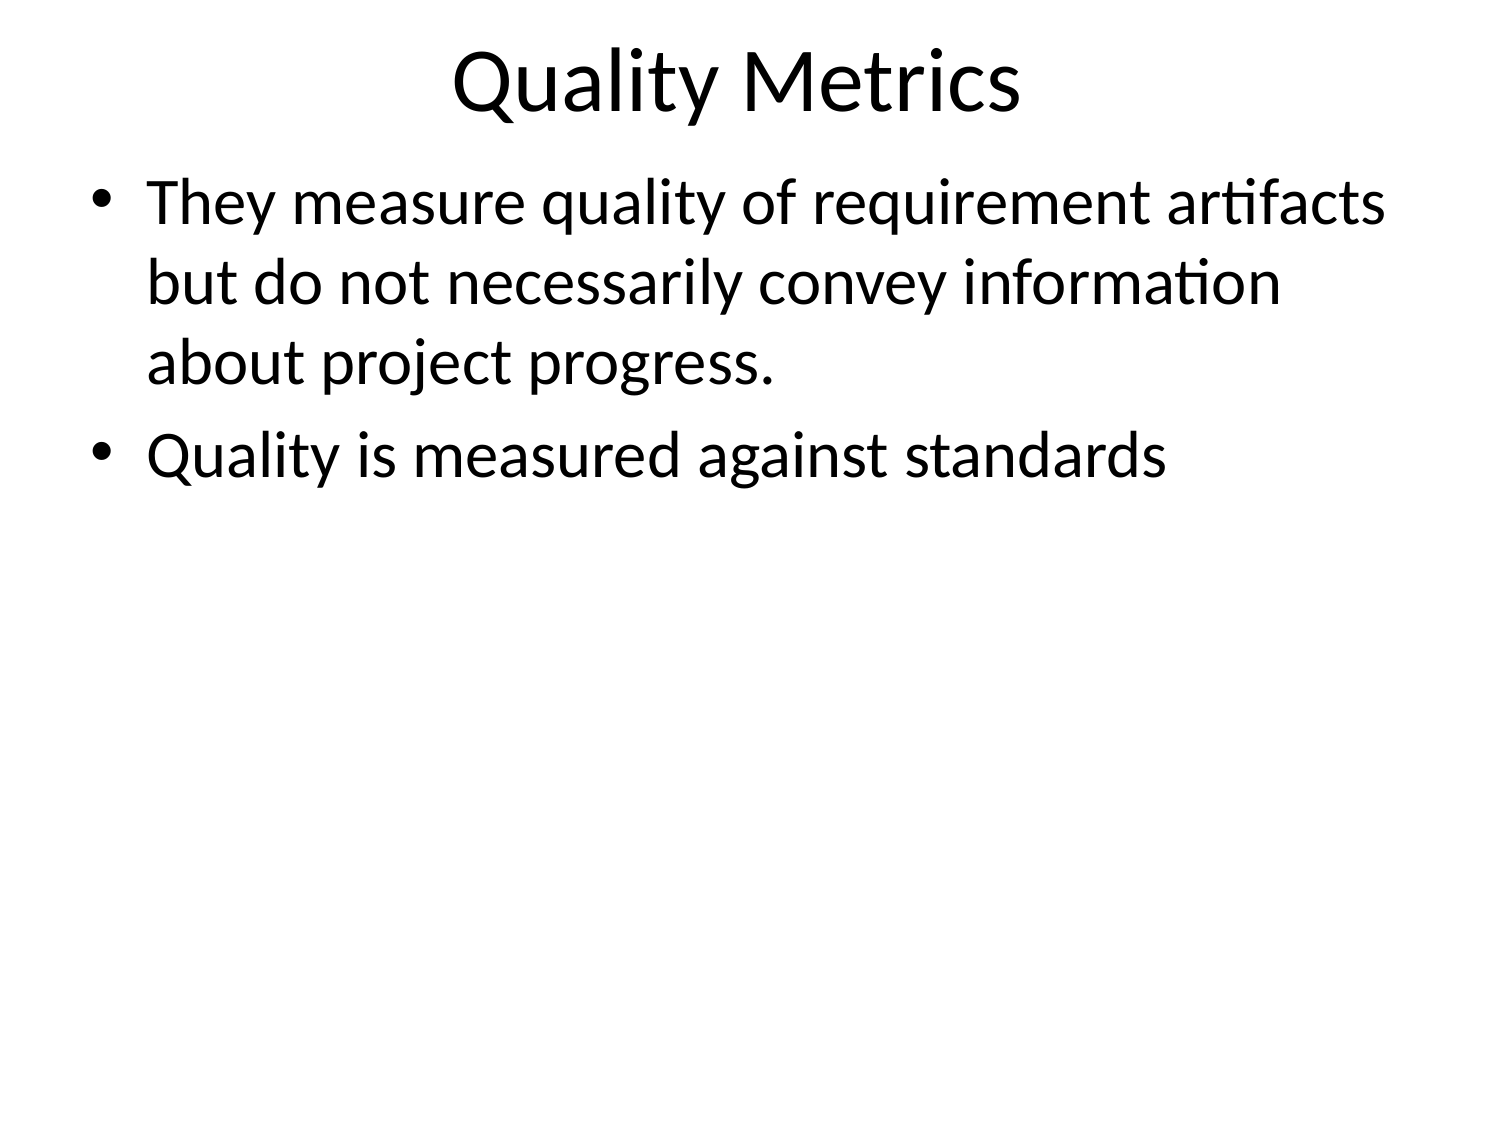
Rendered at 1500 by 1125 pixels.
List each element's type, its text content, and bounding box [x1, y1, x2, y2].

title Quality Metrics [0, 0, 1475, 150]
list They measure quality of requirement artifacts but do not necessarily convey information about project progress. Quality is measured against standards [75, 149, 1425, 1005]
